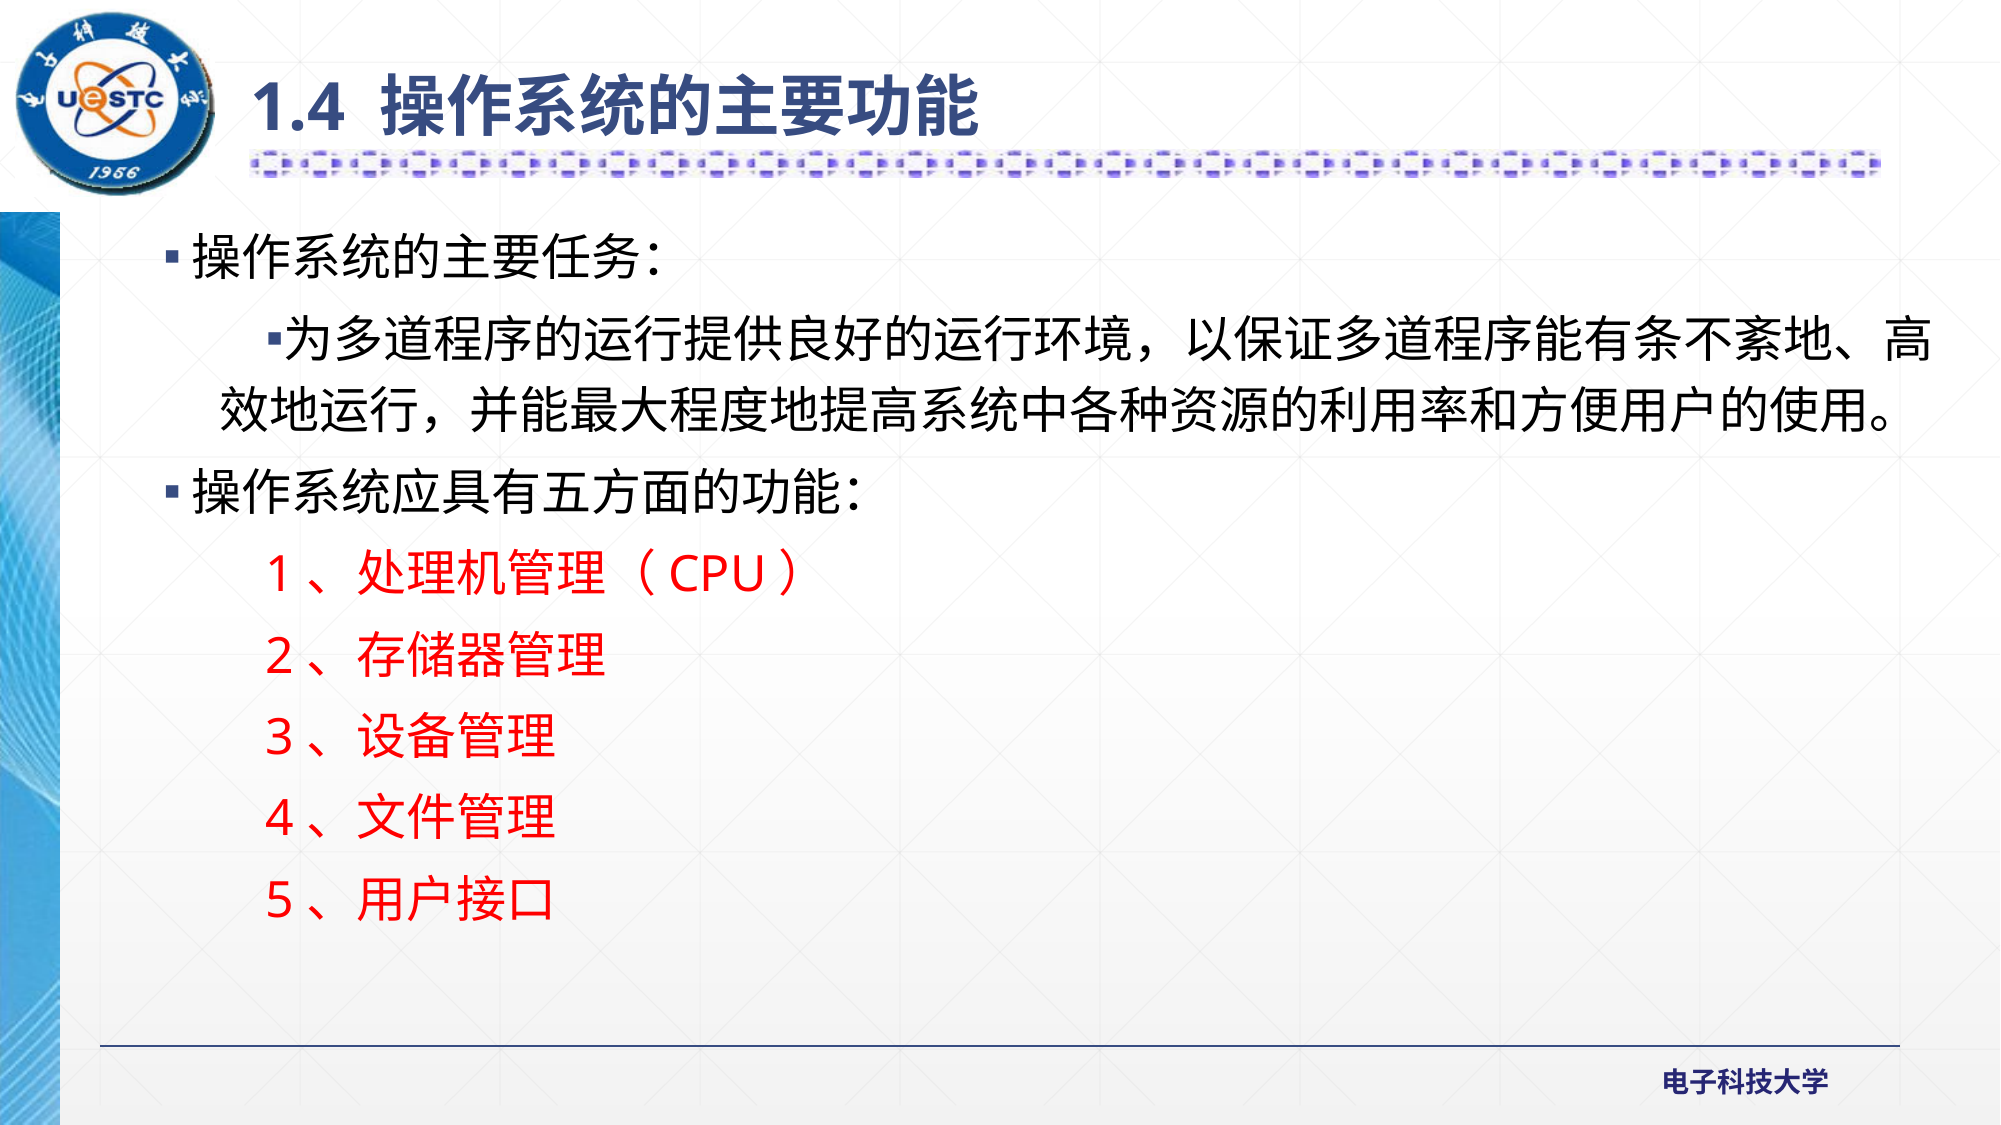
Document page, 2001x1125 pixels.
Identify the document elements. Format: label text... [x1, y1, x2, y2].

picture [0, 212, 60, 1125]
list 操作系统的主要任务： 为多道程序的运行提供良好的运行环境，以保证多道程序能有条不紊地、高效地运行，并能最大程度地提高系统中各种资源的利用率和方便用户的使用。 操作系统应具有五方面的功能： 1、处理机管理（CPU） 2、存储器管理 3、设备管理 4、文件管理 5、用户接口 [148, 206, 1964, 995]
title 1.4 操作系统的主要功能 [235, 65, 1263, 181]
picture [15, 0, 215, 197]
picture [1263, 149, 1881, 178]
